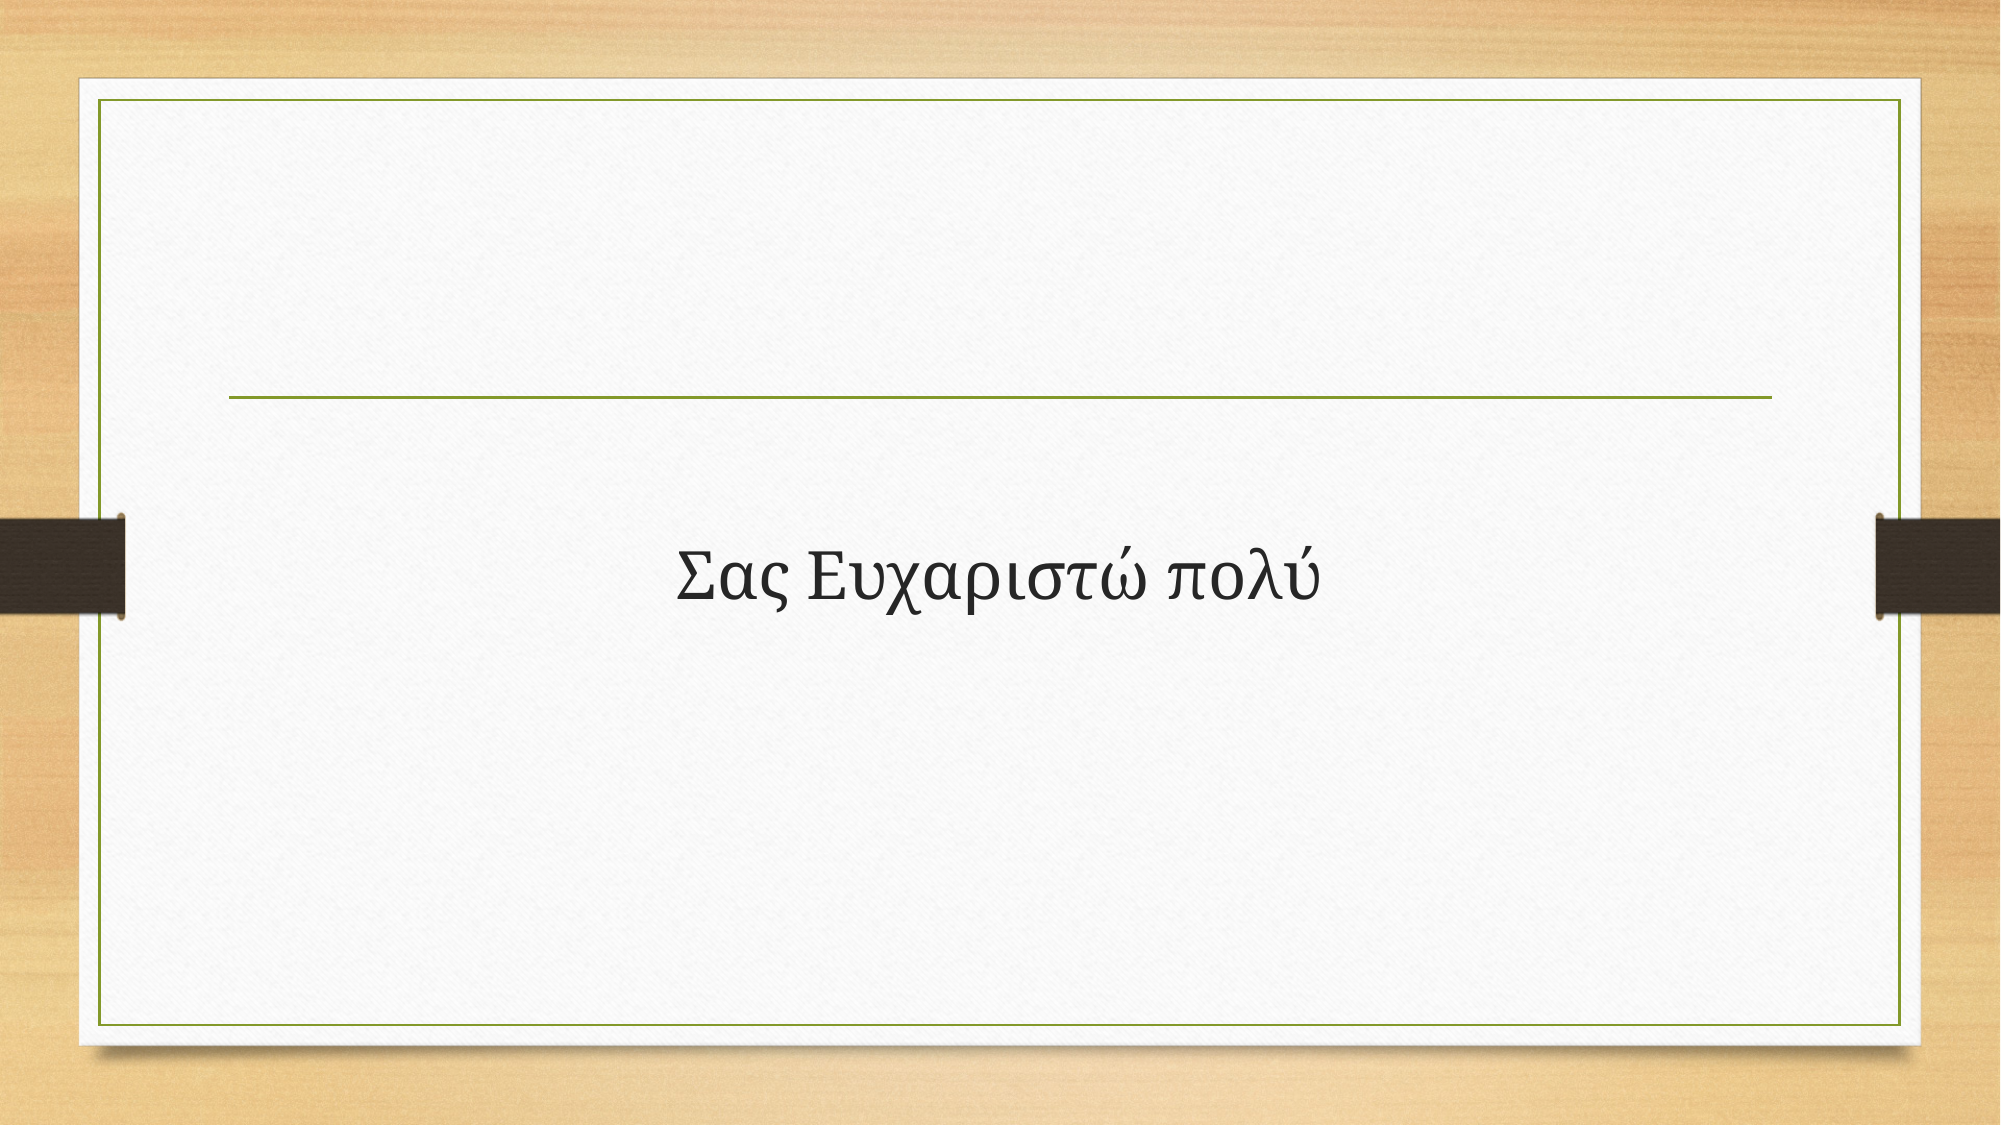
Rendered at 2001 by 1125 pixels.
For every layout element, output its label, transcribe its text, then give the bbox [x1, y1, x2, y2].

list Σας Ευχαριστώ πολύ [212, 419, 1788, 964]
picture [0, 0, 2001, 1125]
